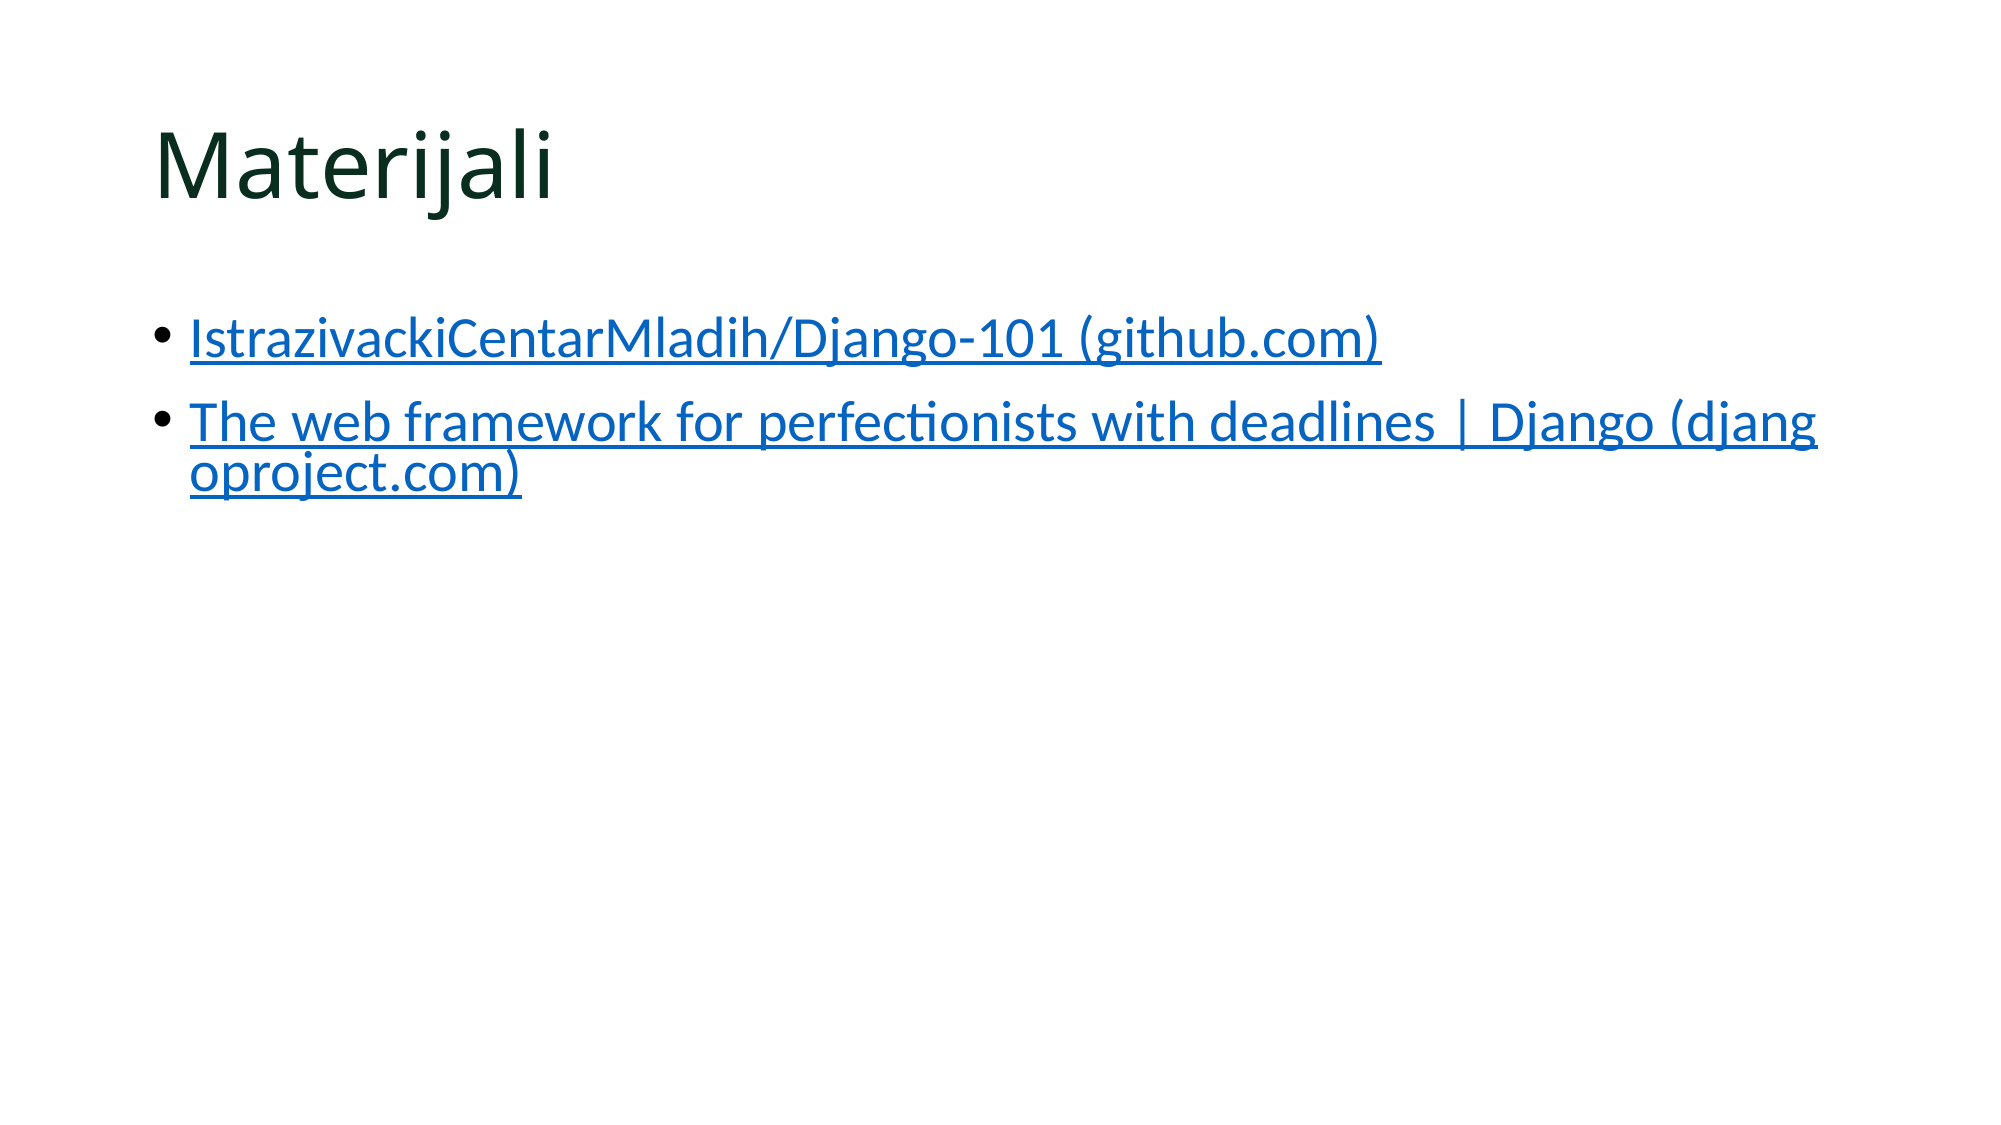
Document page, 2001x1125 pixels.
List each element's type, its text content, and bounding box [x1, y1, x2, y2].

list IstrazivackiCentarMladih/Django-101 (github.com) The web framework for perfectionists with deadlines | Django (djangoproject.com) [137, 299, 1863, 1014]
title Materijali [137, 59, 1863, 278]
